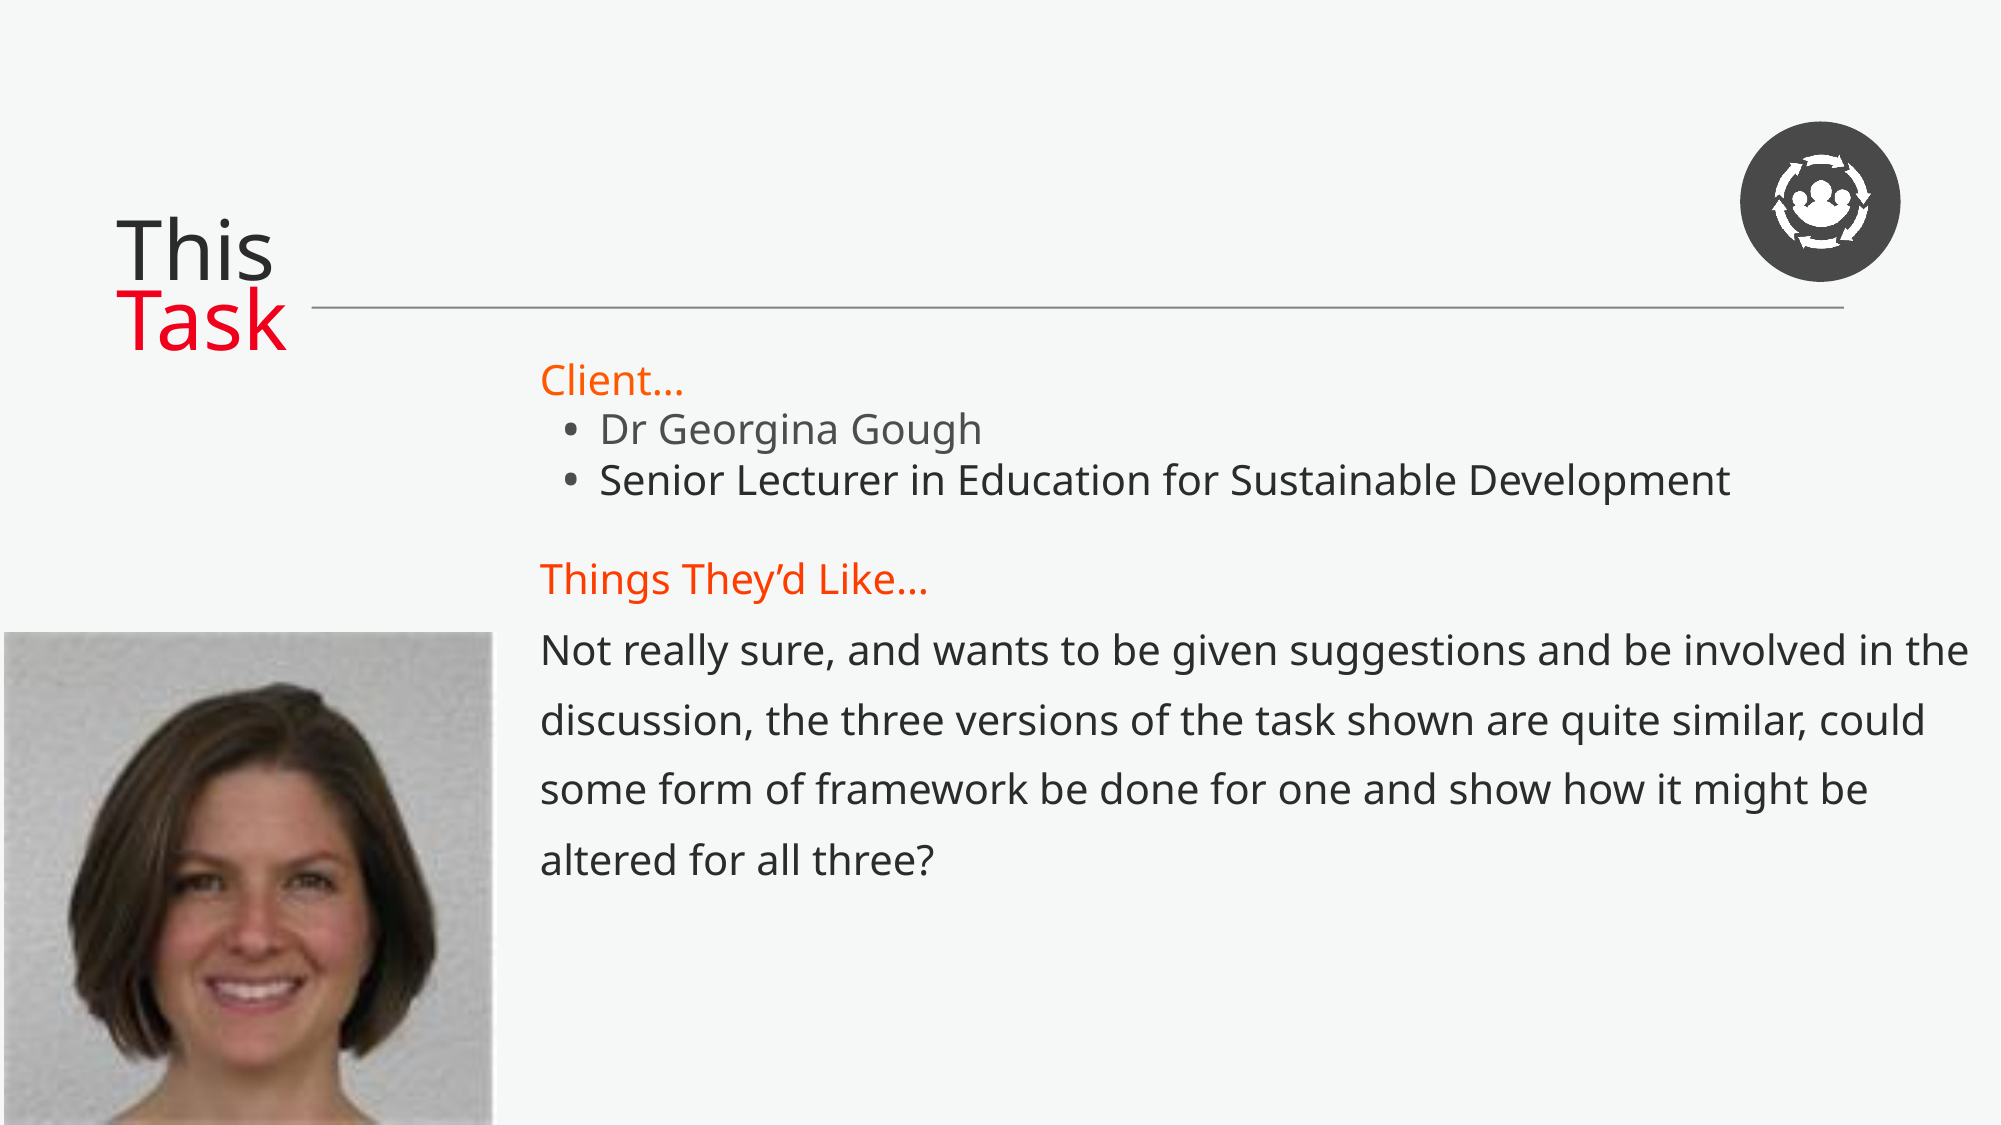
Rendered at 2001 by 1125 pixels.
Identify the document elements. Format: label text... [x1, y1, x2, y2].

picture [1770, 154, 1871, 250]
picture [4, 632, 497, 1125]
text_box Client… Dr Georgina Gough Senior Lecturer in Education for Sustainable Development Things They’d Like… Not really sure, and wants to be given suggestions and be involved in the discussion, the three versions of the task shown are quite similar, could some form of framework be done for one and show how it might be altered for all three? [539, 333, 1985, 858]
text_box This Task [116, 115, 623, 474]
text_box [1740, 121, 1901, 282]
